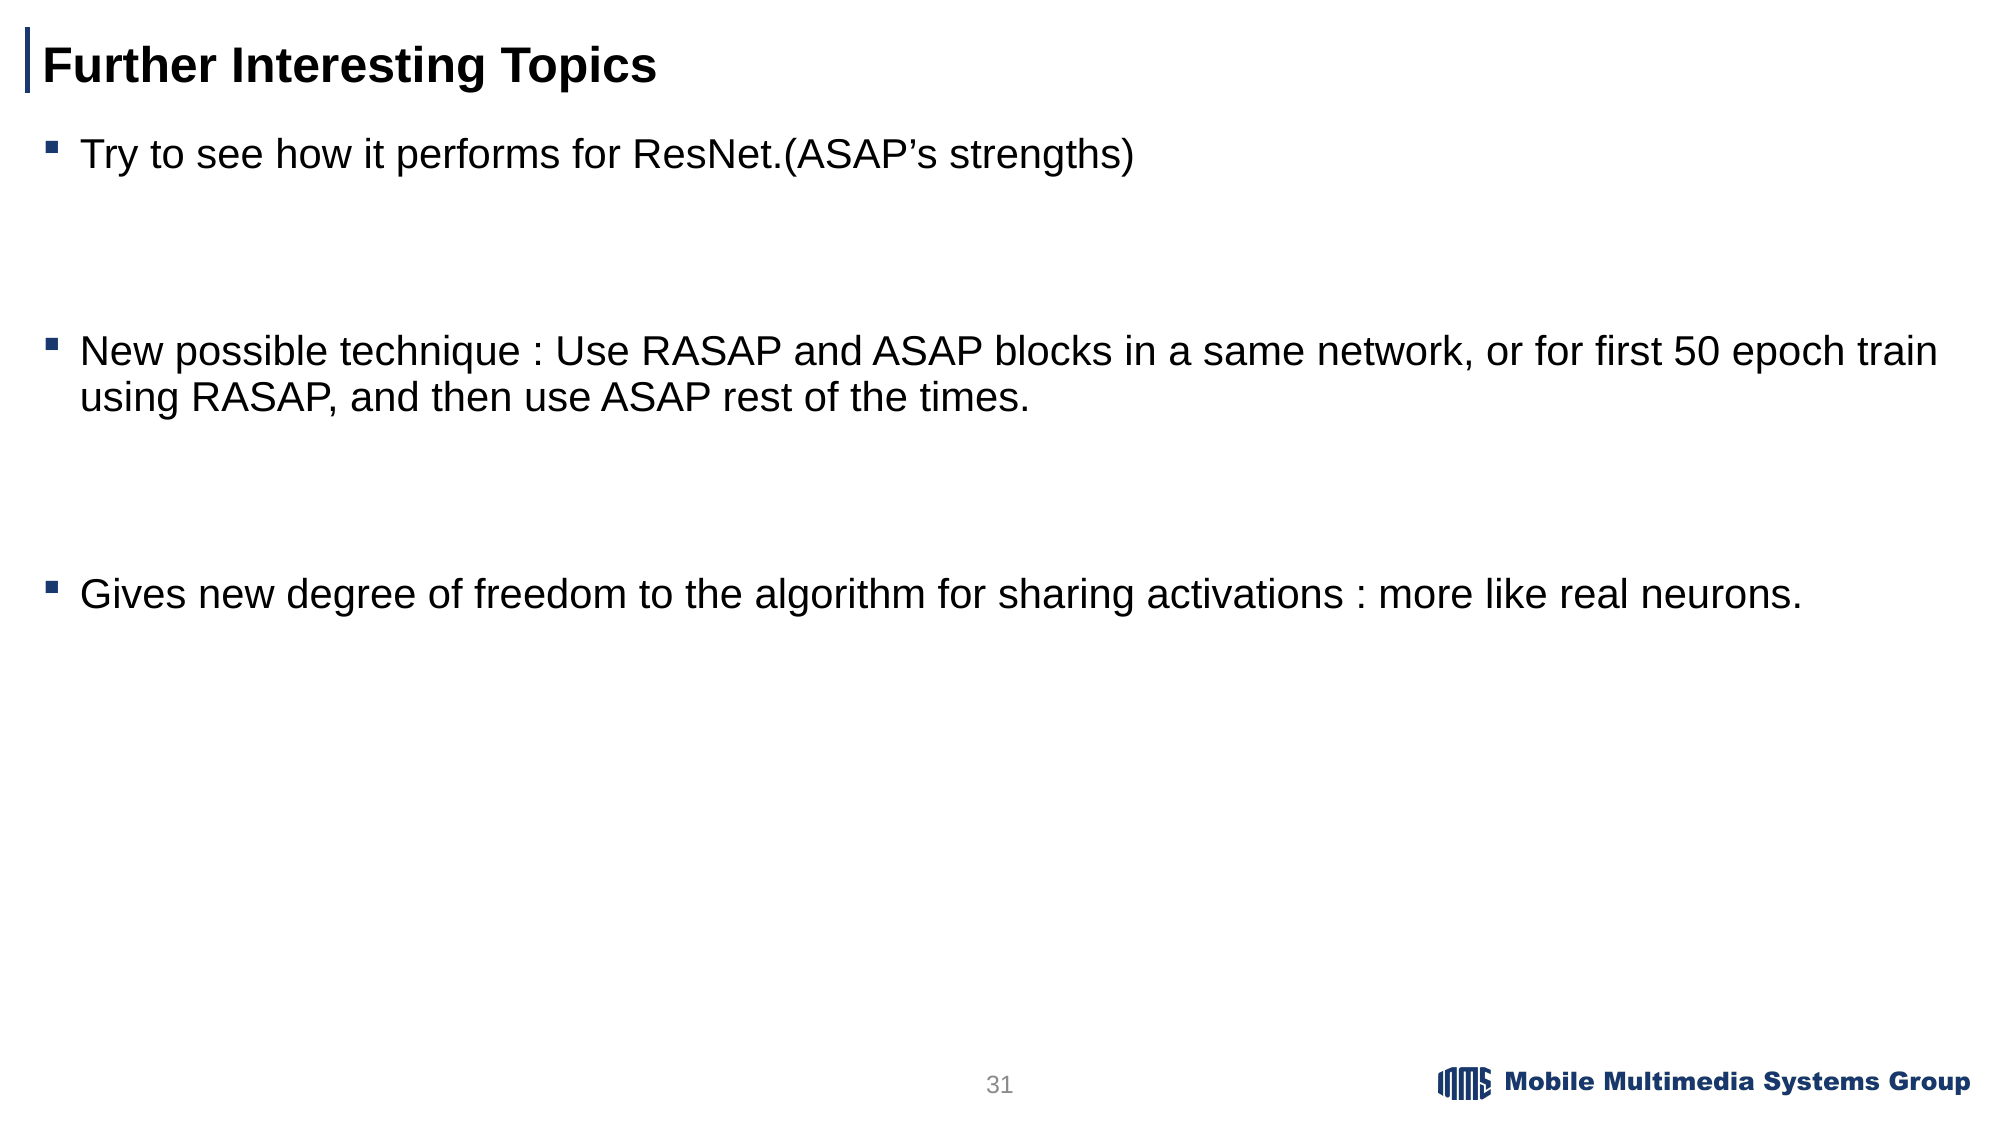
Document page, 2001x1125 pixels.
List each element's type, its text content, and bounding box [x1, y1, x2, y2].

title Further Interesting Topics [27, 27, 1973, 105]
text_box Try to see how it performs for ResNet.(ASAP’s strengths) New possible technique : Use RASAP and ASAP blocks in a same network, or for first 50 epoch train using RASAP, and then use ASAP rest of the times. Gives new degree of freedom to the algorithm for sharing activations : more like real neurons. [27, 124, 1970, 1074]
picture [1438, 1074, 1970, 1100]
slide_number 31 [961, 1074, 1039, 1114]
